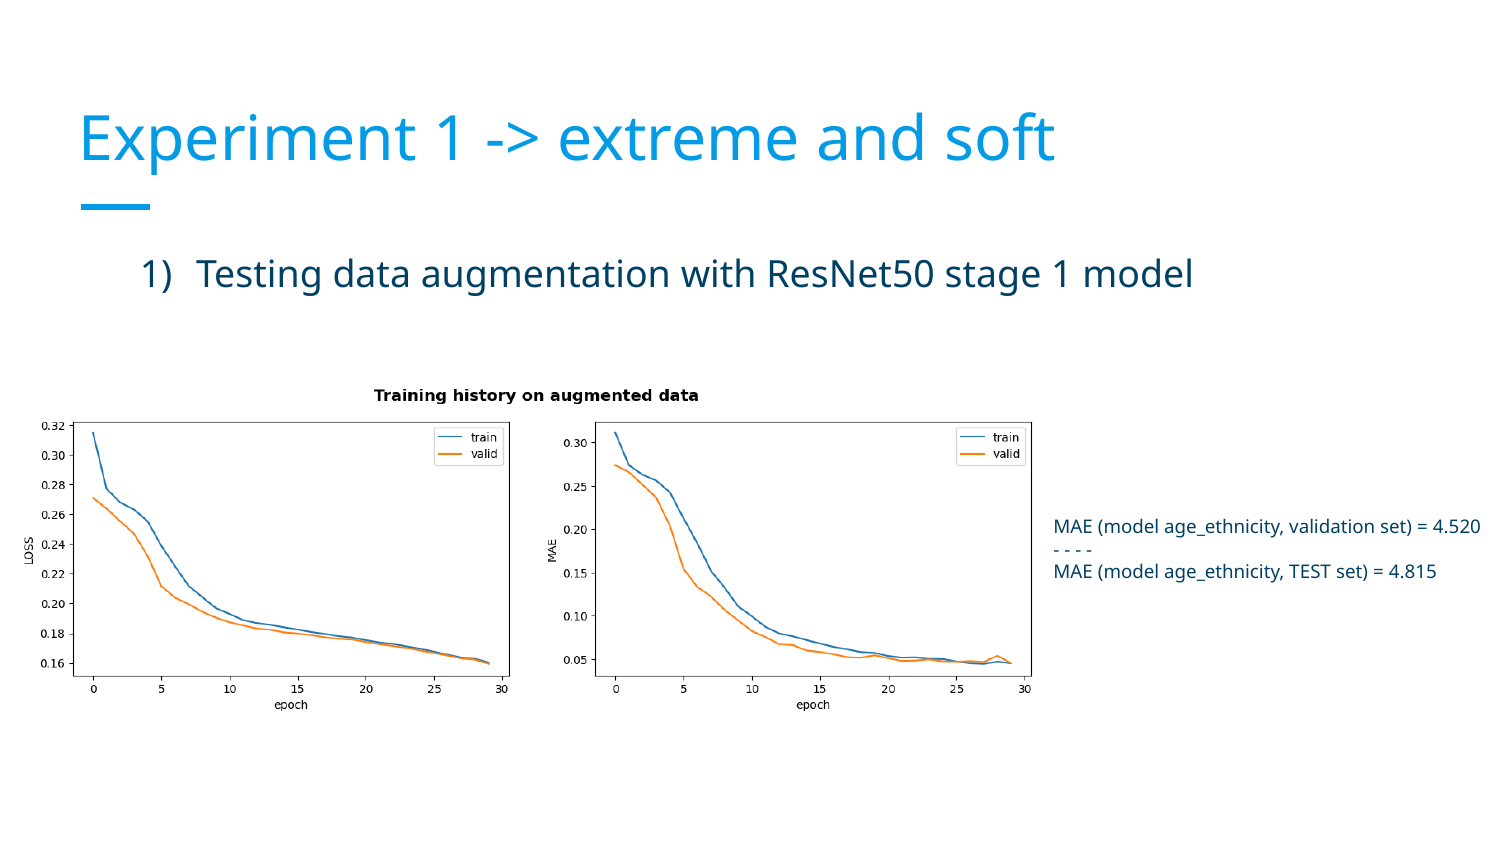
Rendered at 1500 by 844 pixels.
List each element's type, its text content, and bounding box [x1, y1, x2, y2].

text_box Testing data augmentation with ResNet50 stage 1 model [106, 234, 1254, 274]
picture [15, 380, 1039, 719]
title Experiment 1 -> extreme and soft [63, 75, 1437, 188]
text_box MAE (model age_ethnicity, validation set) = 4.520 - - - - MAE (model age_ethnicity, TEST set) = 4.815 [1043, 500, 1500, 598]
